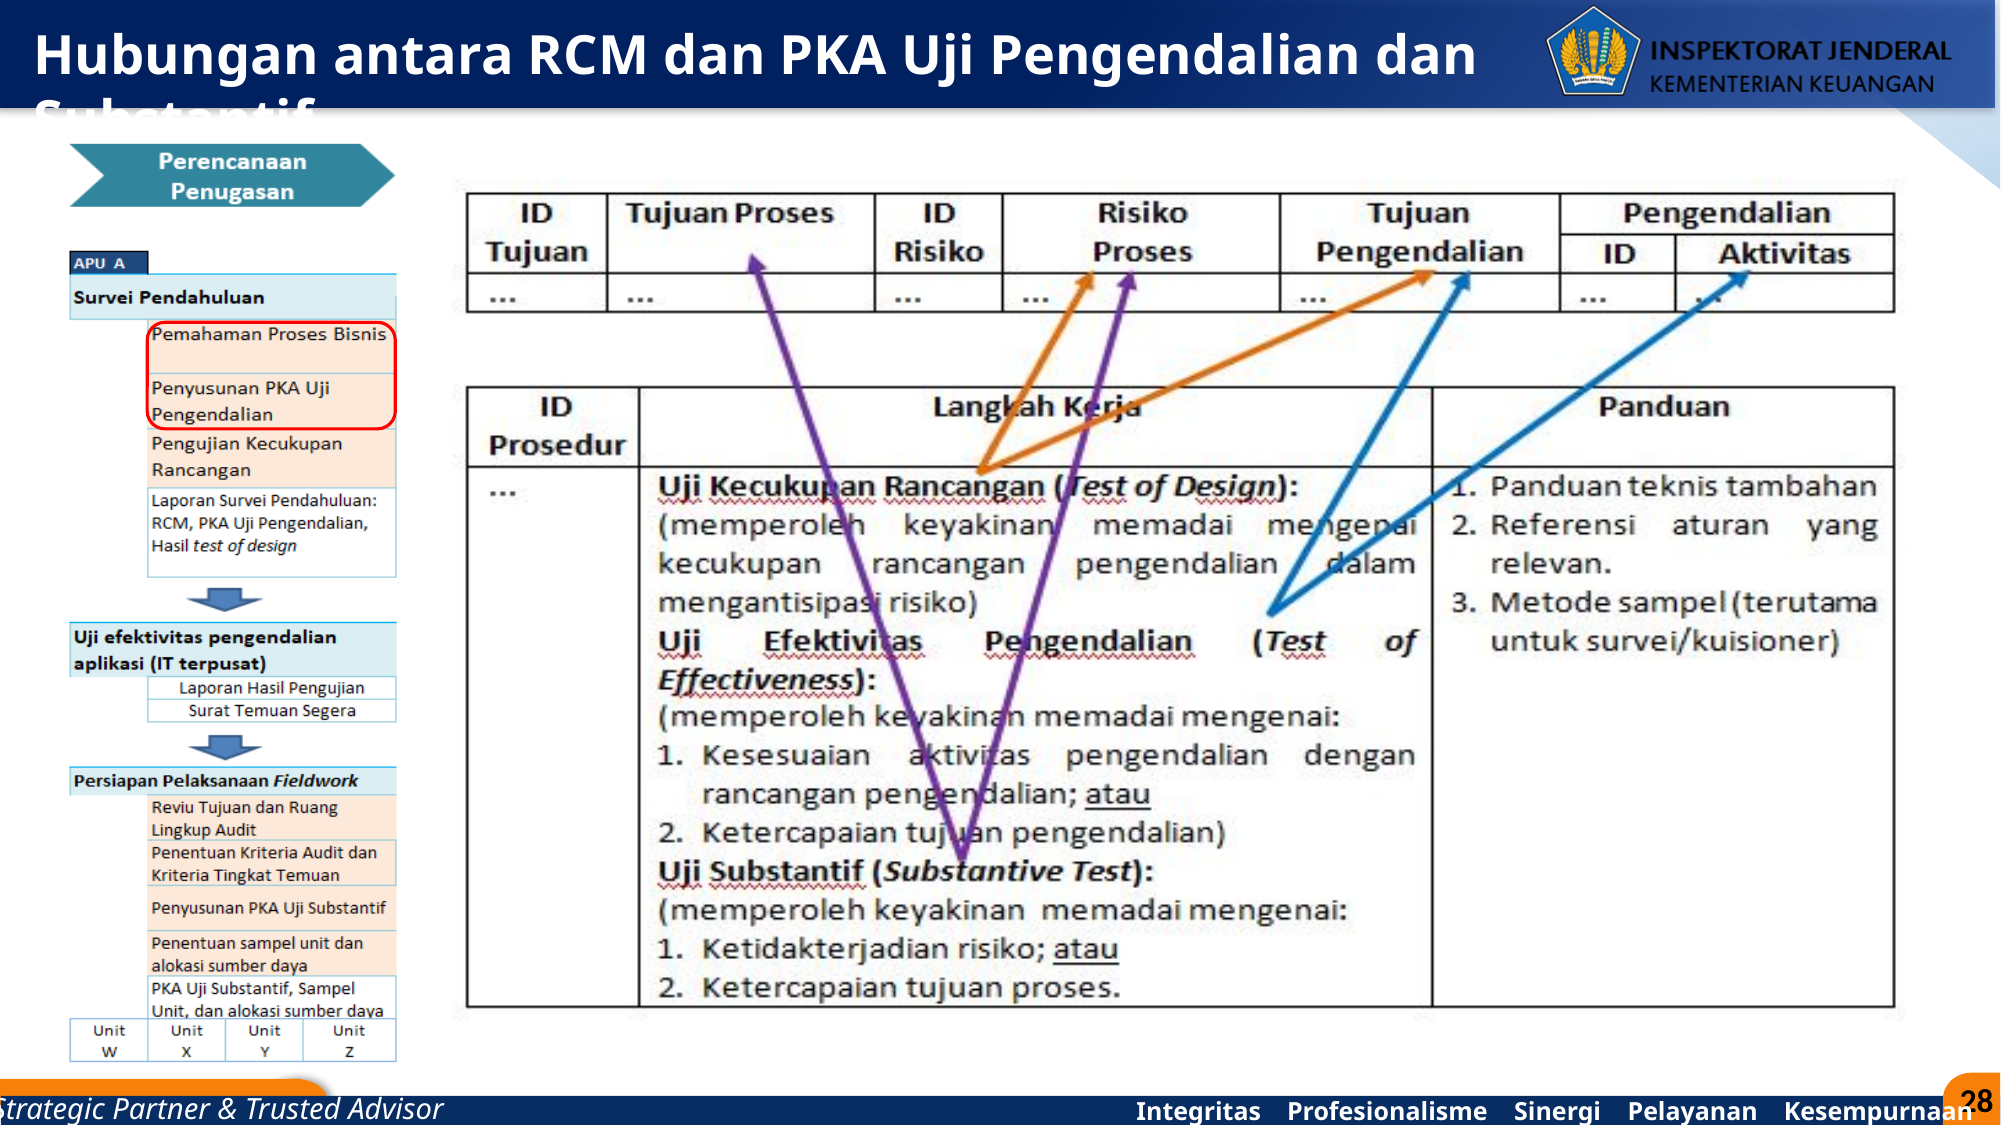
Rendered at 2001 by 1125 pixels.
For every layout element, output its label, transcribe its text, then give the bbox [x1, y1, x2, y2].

picture [1522, 0, 1970, 117]
picture [60, 139, 412, 1071]
picture [452, 178, 1923, 1030]
text_box Hubungan antara RCM dan PKA Uji Pengendalian dan Substantif [18, 13, 1744, 158]
